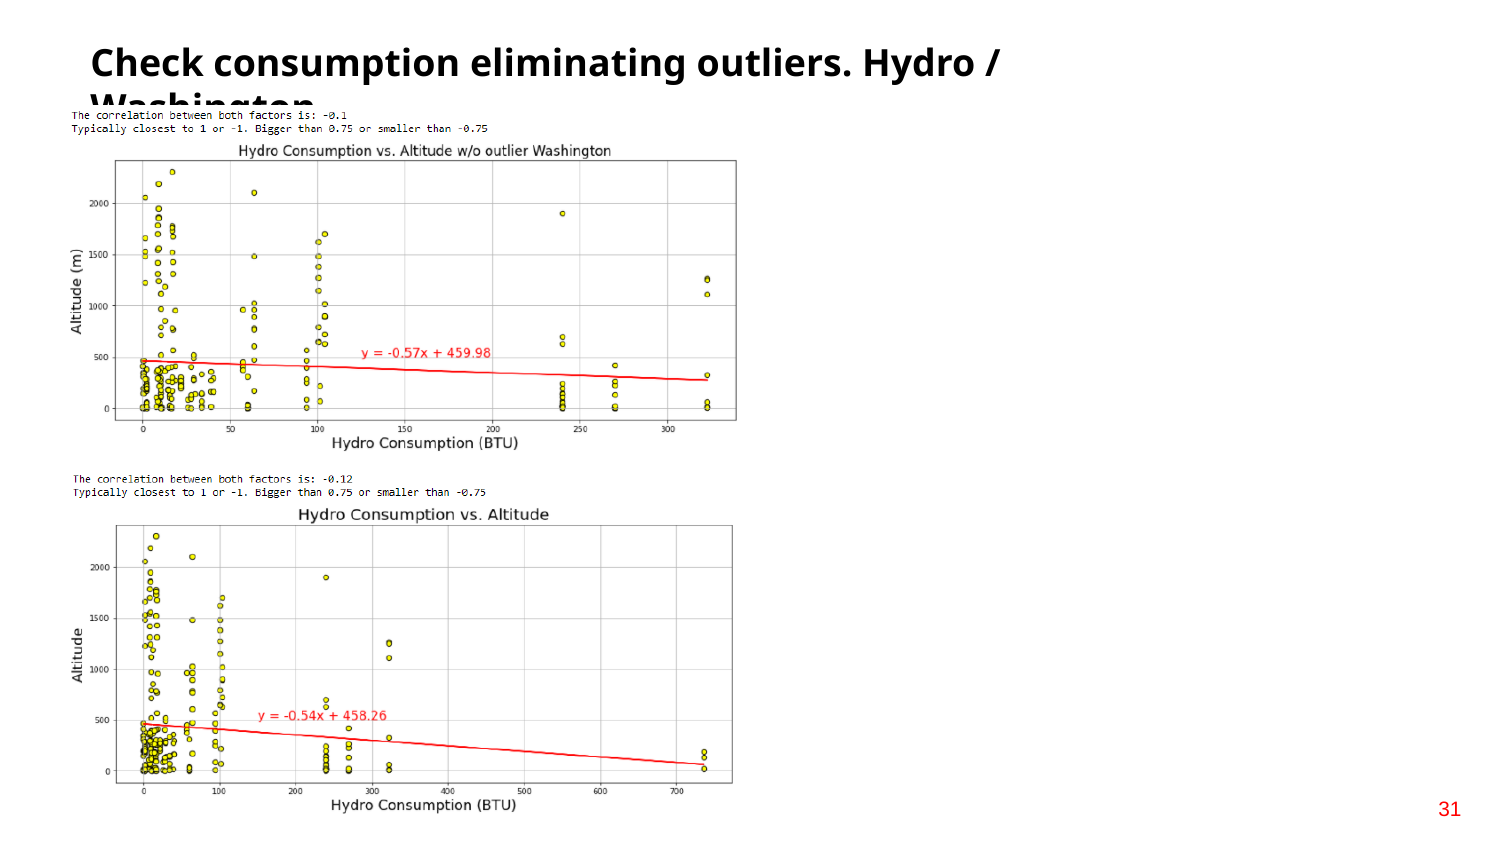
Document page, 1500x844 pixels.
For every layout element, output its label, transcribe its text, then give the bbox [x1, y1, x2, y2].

picture [60, 467, 746, 821]
title Check consumption eliminating outliers. Hydro / Washington [75, 23, 1229, 188]
slide_number 31 [1386, 777, 1477, 842]
picture [64, 105, 746, 458]
